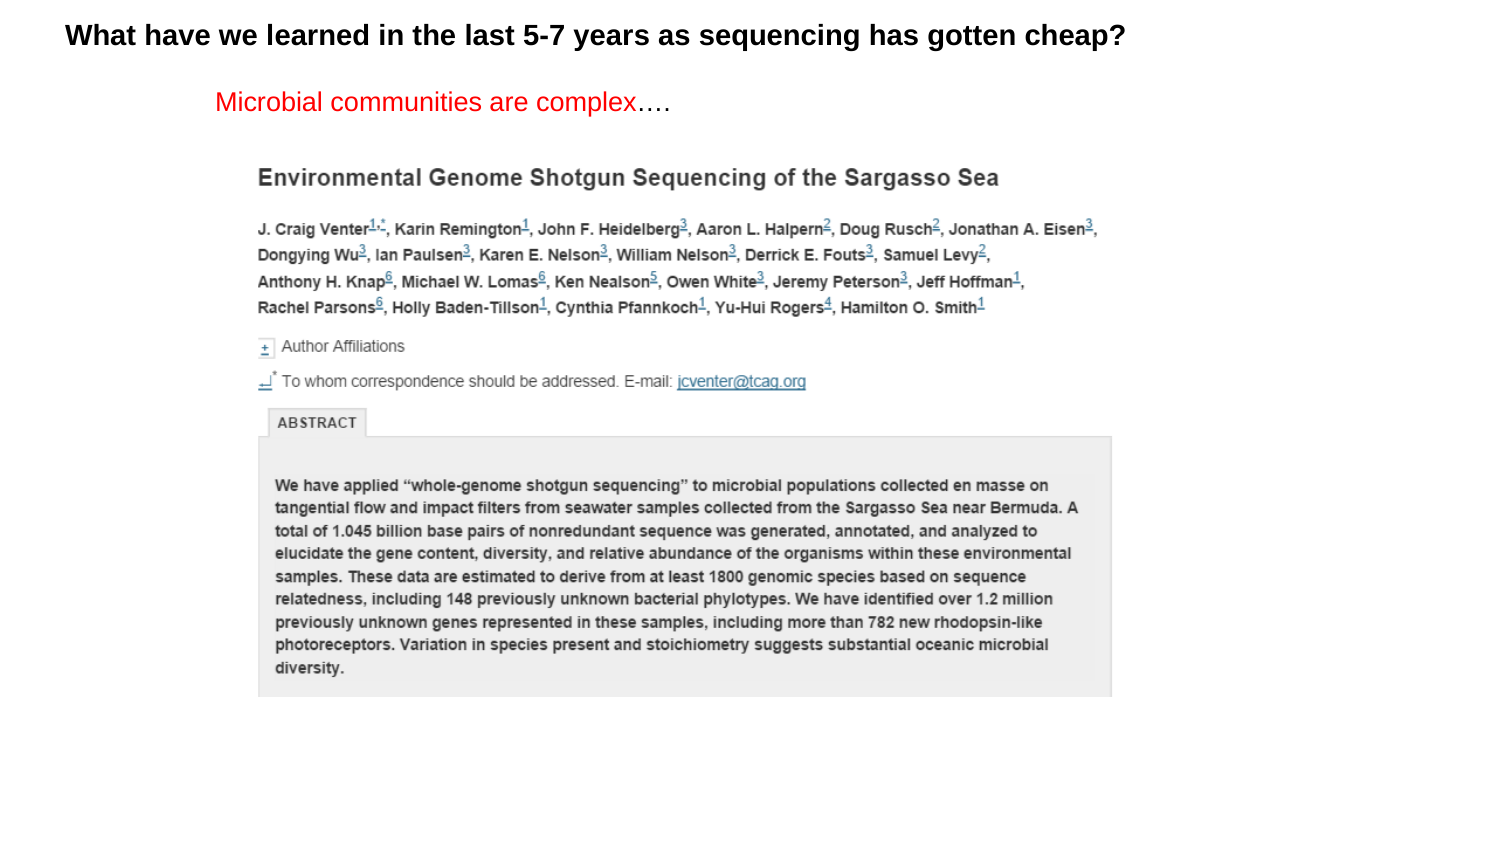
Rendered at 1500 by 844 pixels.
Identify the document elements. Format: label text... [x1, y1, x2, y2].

picture [249, 146, 1132, 698]
text_box What have we learned in the last 5-7 years as sequencing has gotten cheap? Microbial communities are complex…. [50, 9, 1143, 124]
